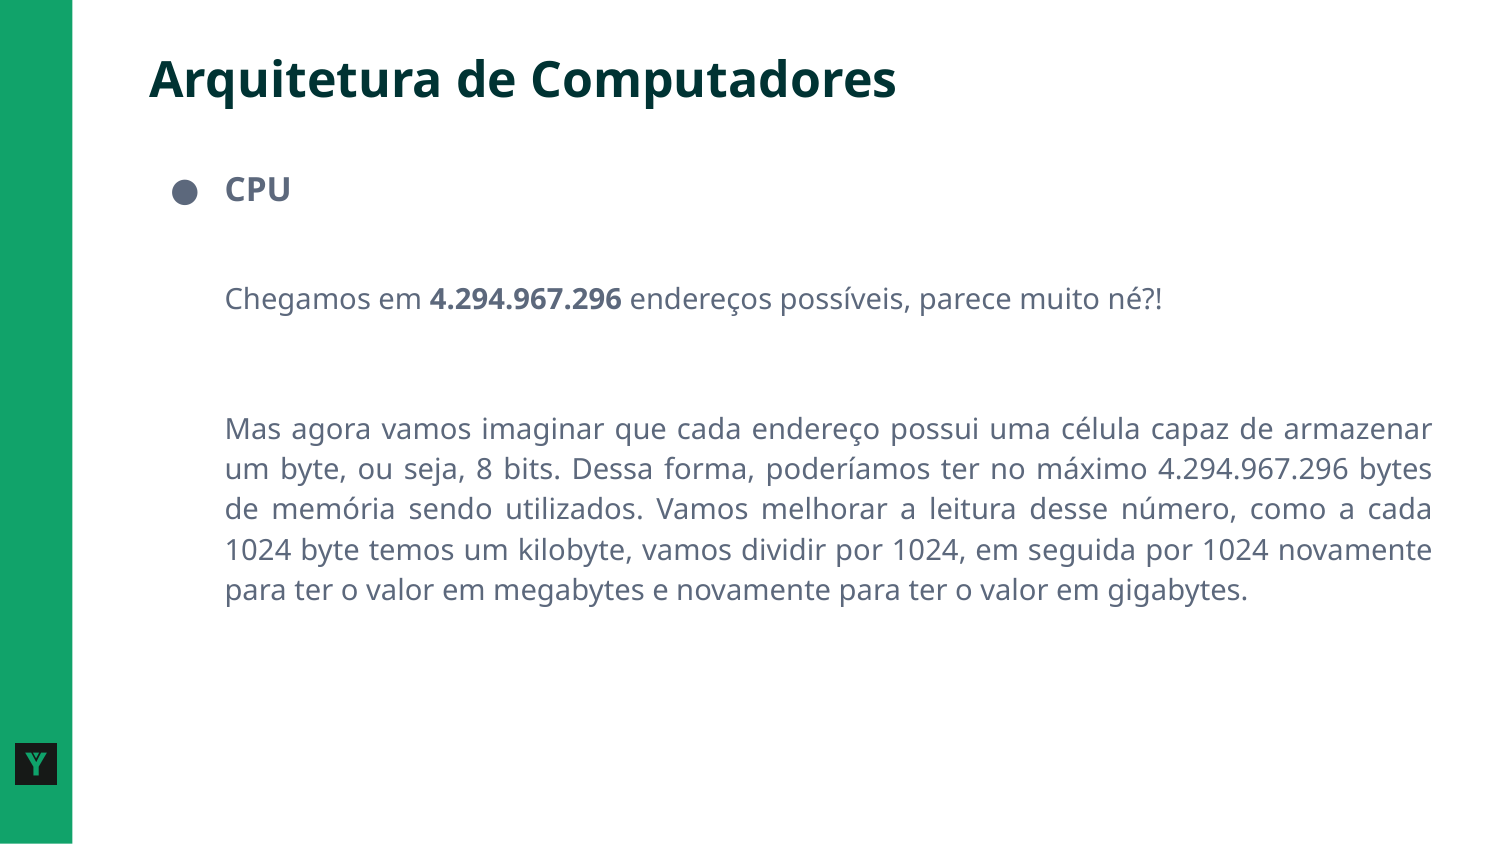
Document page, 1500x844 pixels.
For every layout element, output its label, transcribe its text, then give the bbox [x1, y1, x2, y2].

list CPU Chegamos em 4.294.967.296 endereços possíveis, parece muito né?! Mas agora vamos imaginar que cada endereço possui uma célula capaz de armazenar um byte, ou seja, 8 bits. Dessa forma, poderíamos ter no máximo 4.294.967.296 bytes de memória sendo utilizados. Vamos melhorar a leitura desse número, como a cada 1024 byte temos um kilobyte, vamos dividir por 1024, em seguida por 1024 novamente para ter o valor em megabytes e novamente para ter o valor em gigabytes. [134, 147, 1449, 785]
picture [15, 743, 57, 785]
title Arquitetura de Computadores [134, 32, 1070, 123]
